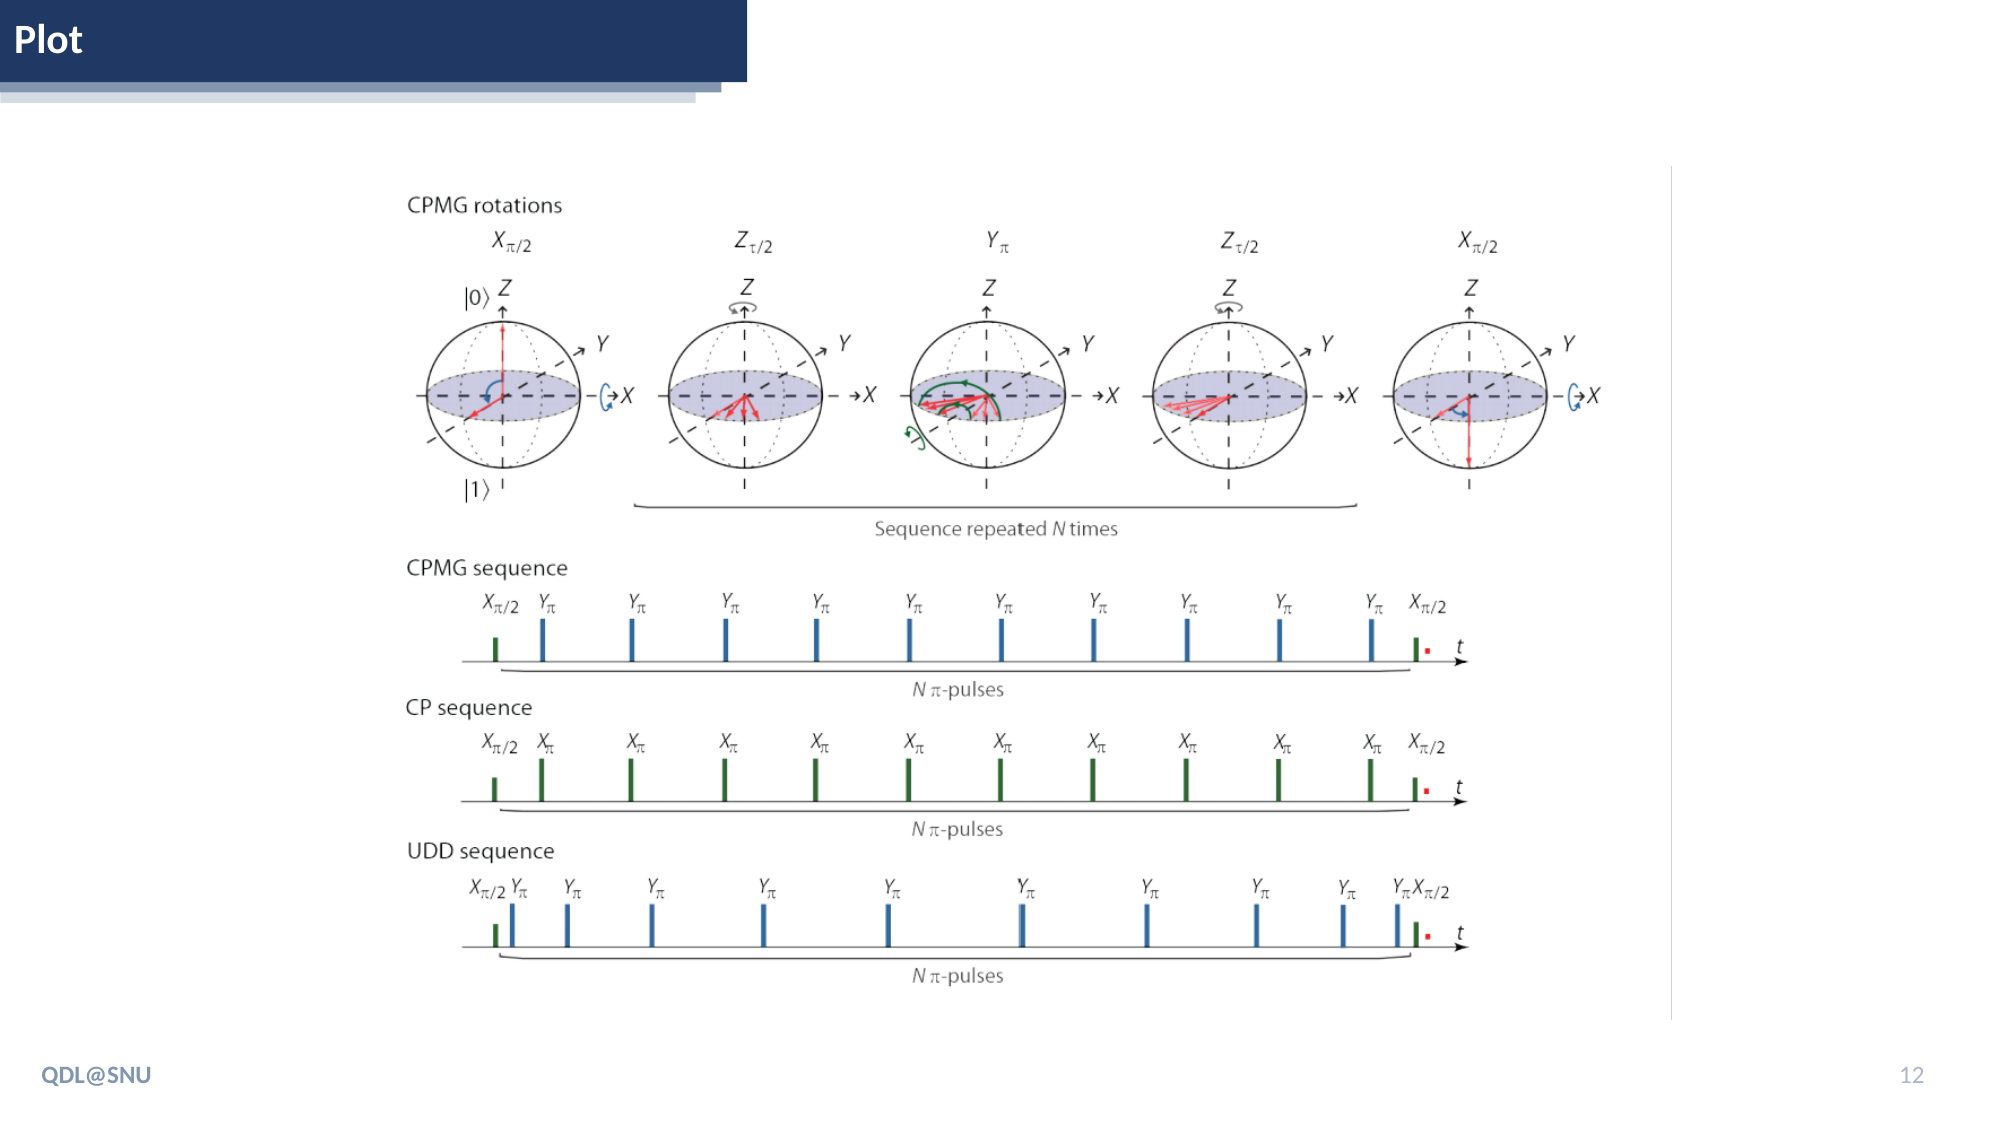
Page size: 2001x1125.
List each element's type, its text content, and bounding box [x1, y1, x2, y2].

title Plot [0, 13, 760, 68]
slide_number 12 [1489, 1043, 1940, 1104]
picture [362, 165, 1673, 1020]
